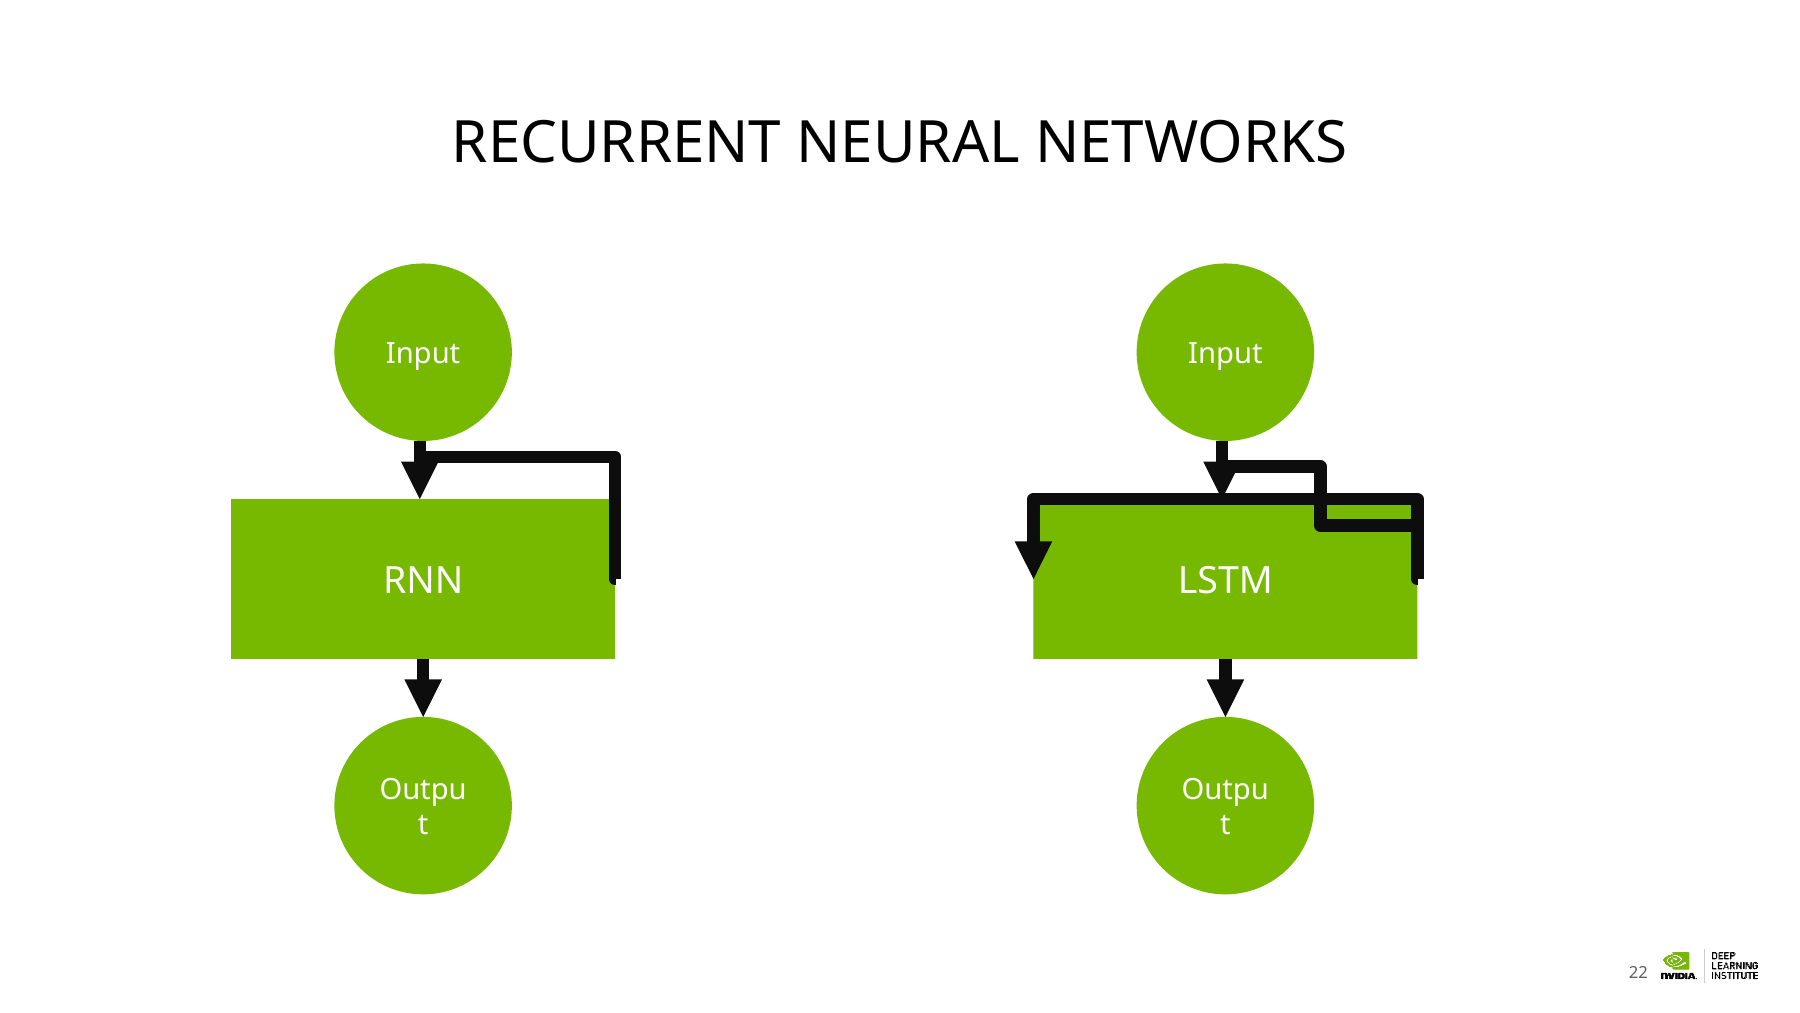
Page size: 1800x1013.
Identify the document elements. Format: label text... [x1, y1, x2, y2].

text_box LSTM [1035, 503, 1413, 577]
text_box Input [1134, 261, 1317, 443]
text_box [1033, 578, 1418, 582]
text_box LSTM [1031, 587, 1419, 661]
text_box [1223, 466, 1418, 526]
picture [1705, 949, 1758, 983]
picture [1661, 949, 1704, 983]
text_box Input [332, 261, 514, 443]
text_box Output [332, 714, 514, 897]
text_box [422, 456, 616, 580]
text_box Output [1134, 714, 1317, 897]
title Recurrent Neural Networks [81, 85, 1719, 183]
text_box RNN [229, 497, 617, 661]
